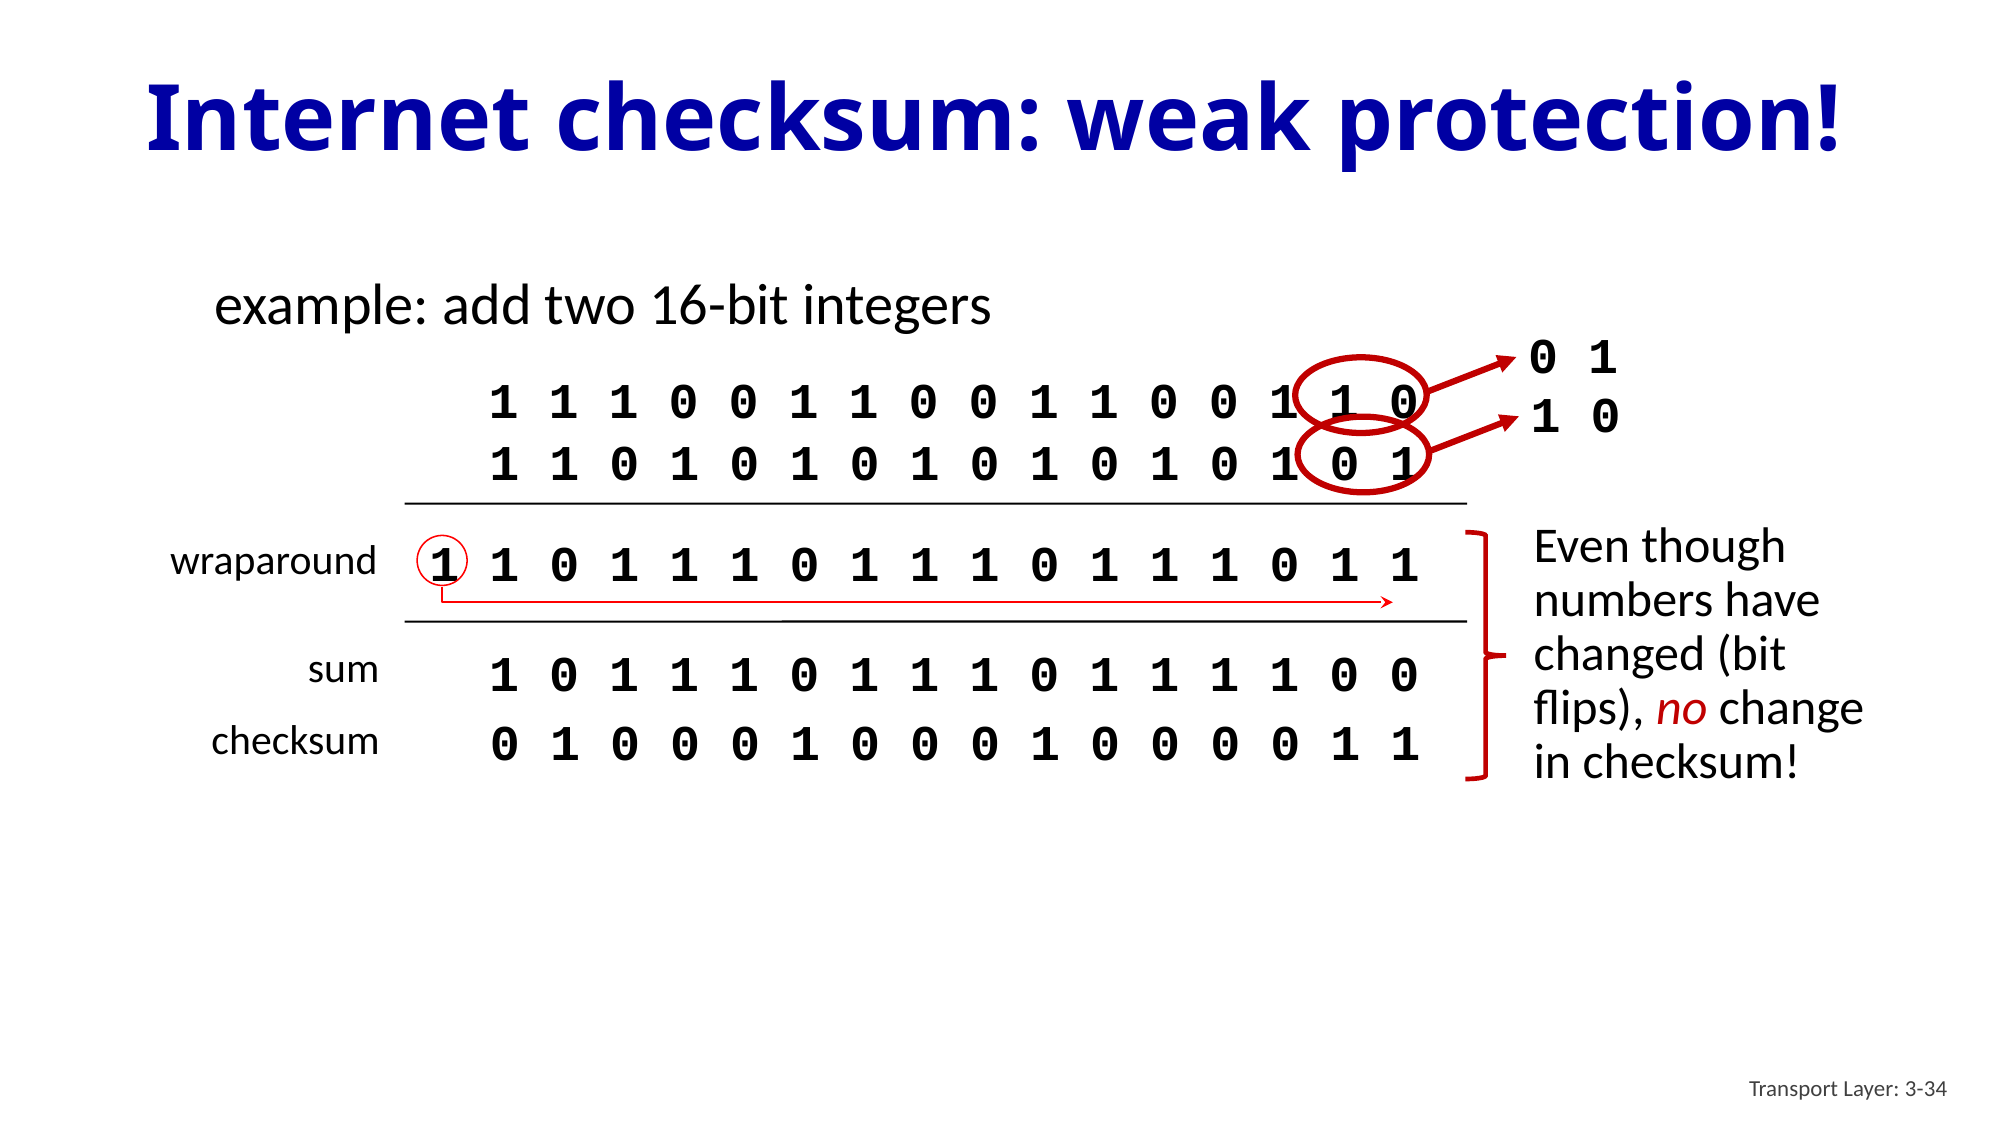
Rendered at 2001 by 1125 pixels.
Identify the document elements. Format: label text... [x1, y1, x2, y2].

text_box 1 1 0 1 0 1 0 1 0 1 0 1 0 1 0 1 [474, 423, 1435, 499]
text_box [154, 525, 1465, 710]
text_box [1465, 512, 1914, 800]
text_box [1295, 316, 1665, 434]
text_box checksum [196, 710, 395, 771]
title Internet checksum: weak protection! [131, 47, 1952, 195]
text_box 1 1 1 0 0 1 1 0 0 1 1 0 0 1 1 0 [473, 361, 1295, 437]
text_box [1297, 375, 1667, 493]
text_box example: add two 16-bit integers [199, 238, 1475, 525]
text_box 0 1 0 0 0 1 0 0 0 1 0 0 0 0 1 1 [415, 710, 1435, 779]
slide_number Transport Layer: 3-34 [1512, 1056, 1963, 1117]
